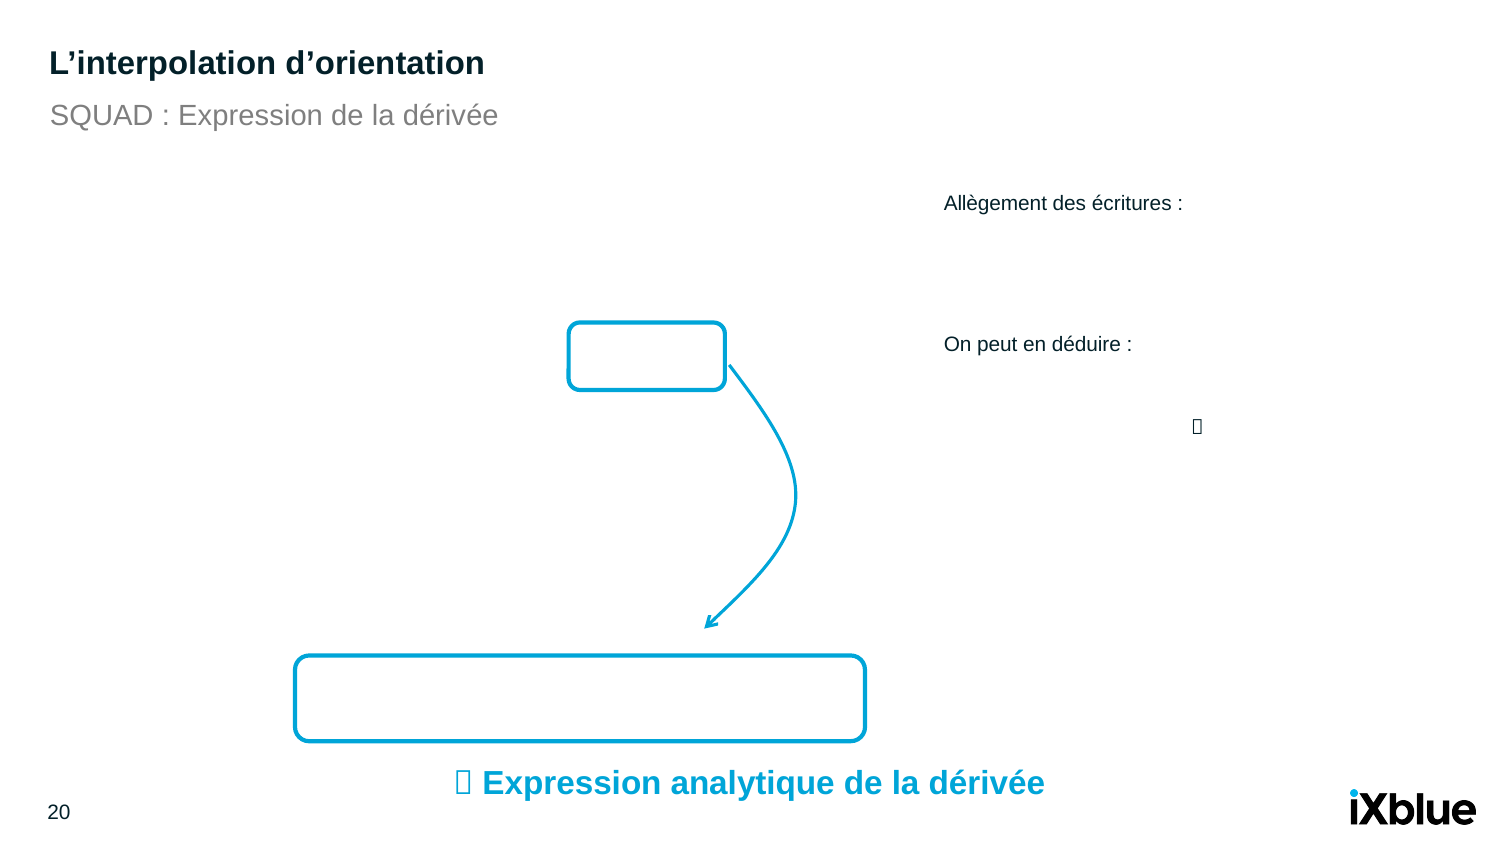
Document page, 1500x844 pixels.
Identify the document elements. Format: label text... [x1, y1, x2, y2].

title L’interpolation d’orientation [34, 33, 1424, 88]
text_box  Expression analytique de la dérivée [438, 752, 1040, 810]
text_box [292, 653, 868, 744]
text_box [704, 364, 796, 629]
list SQUAD : Expression de la dérivée [34, 88, 1424, 150]
text_box [566, 320, 727, 393]
slide_number 20 [32, 789, 97, 834]
picture [1350, 789, 1476, 825]
